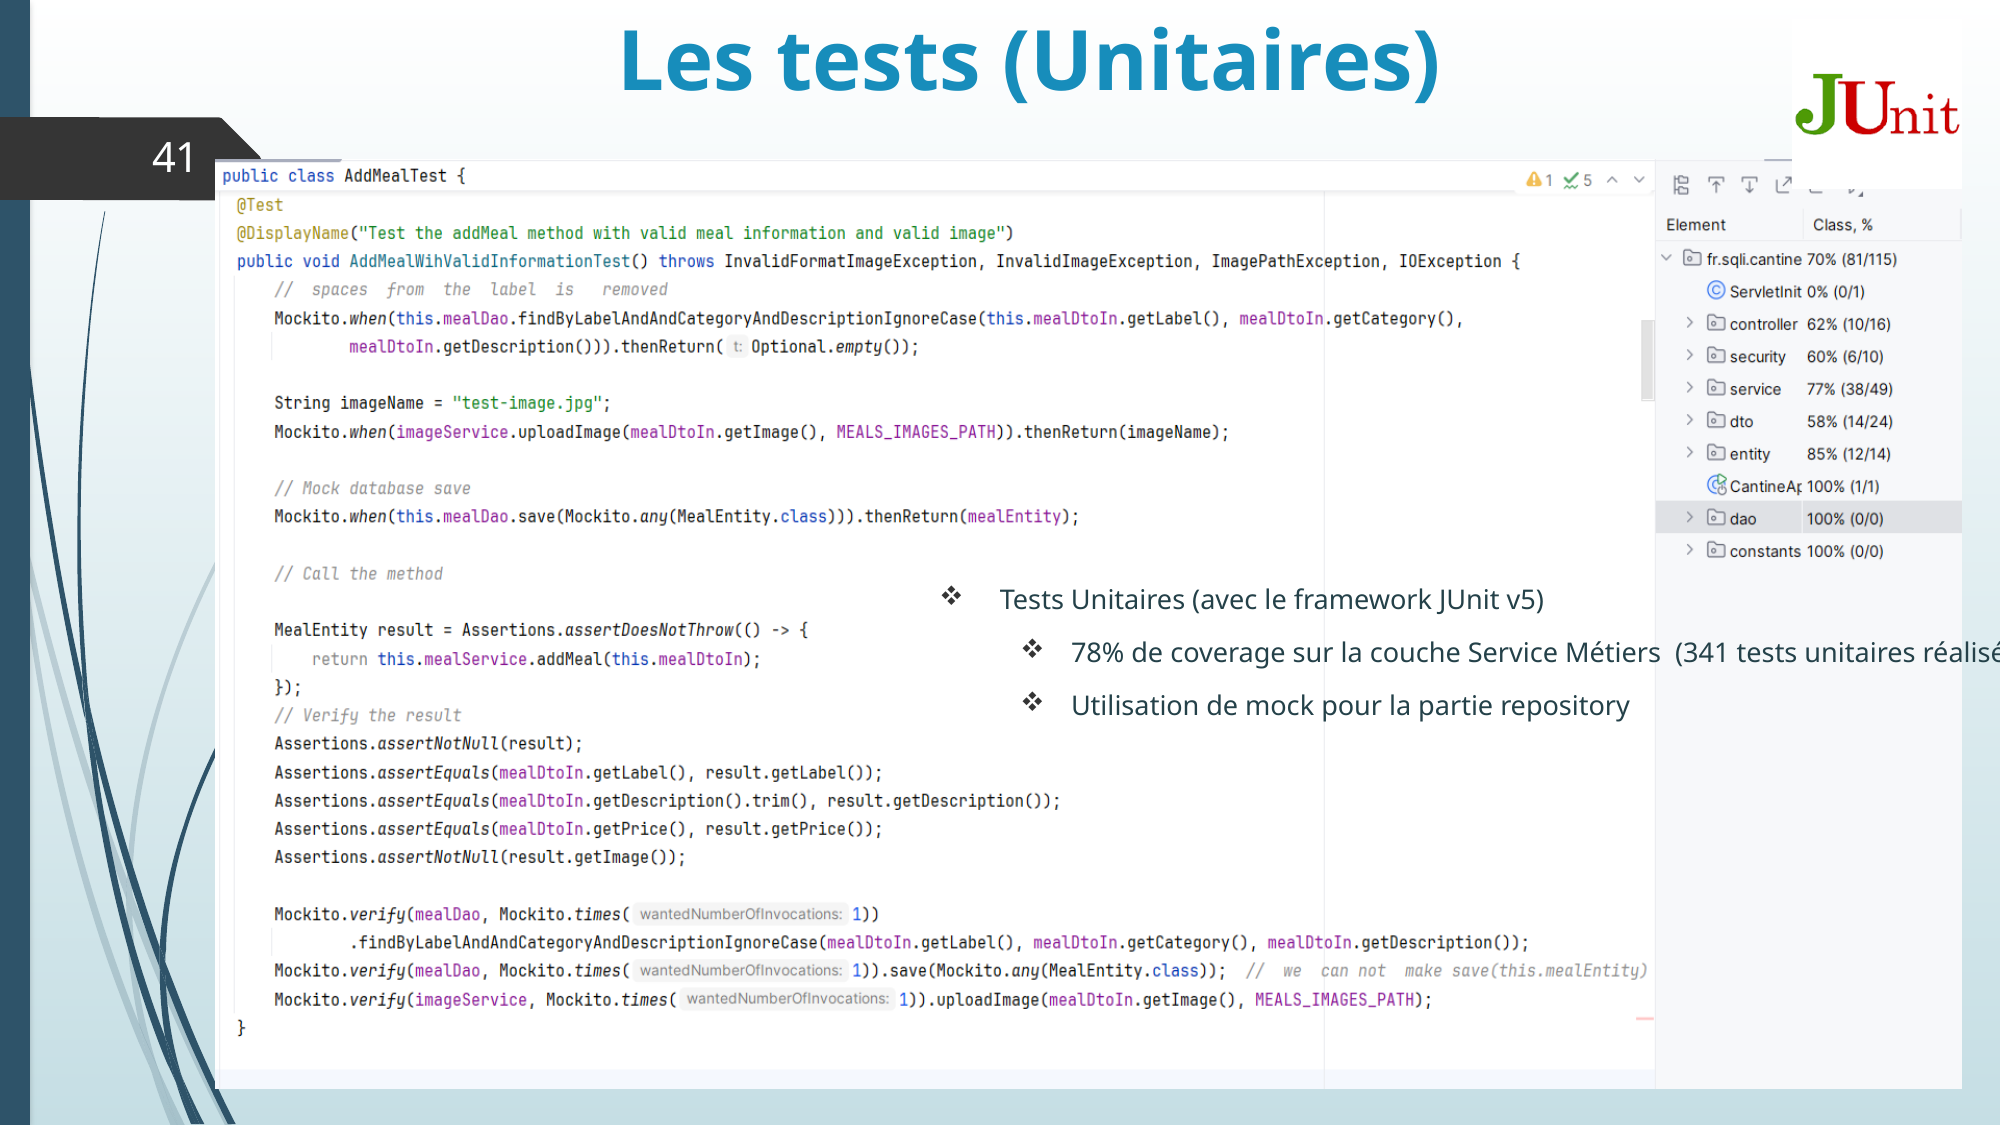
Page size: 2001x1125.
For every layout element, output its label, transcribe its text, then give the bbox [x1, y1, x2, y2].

title Les tests (Unitaires) [602, 0, 1461, 130]
list Tests Unitaires (avec le framework JUnit v5) 78% de coverage sur la couche Service Métiers (341 tests unitaires réalisés ) Utilisation de mock pour la partie repository [1964, 574, 2000, 739]
slide_number 41 [87, 129, 216, 190]
picture [214, 19, 1963, 1089]
